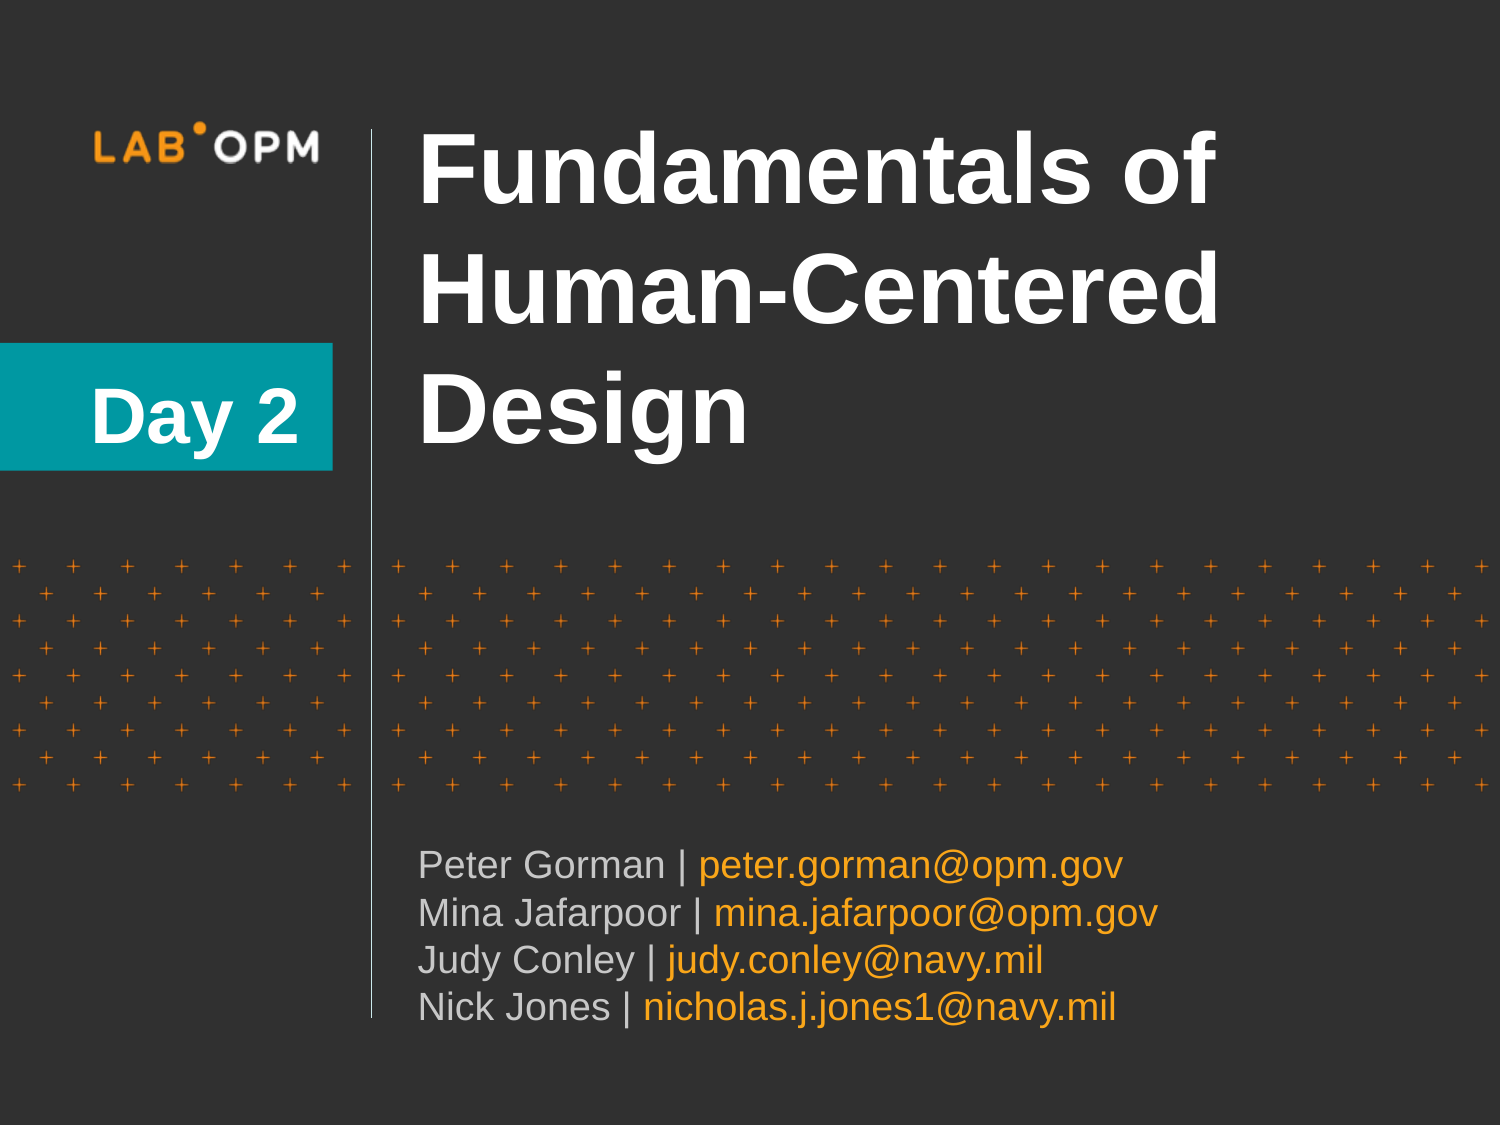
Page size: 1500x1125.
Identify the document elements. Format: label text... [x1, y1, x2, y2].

text_box [0, 342, 333, 471]
picture [88, 121, 326, 164]
text_box Day 2 [75, 349, 326, 475]
picture [0, 549, 1500, 799]
list Peter Gorman | peter.gorman@opm.gov Mina Jafarpoor | mina.jafarpoor@opm.gov Judy Conley | judy.conley@navy.mil Nick Jones | nicholas.j.jones1@navy.mil [402, 873, 1257, 1045]
title Fundamentals of Human-Centered Design [402, 88, 1450, 547]
